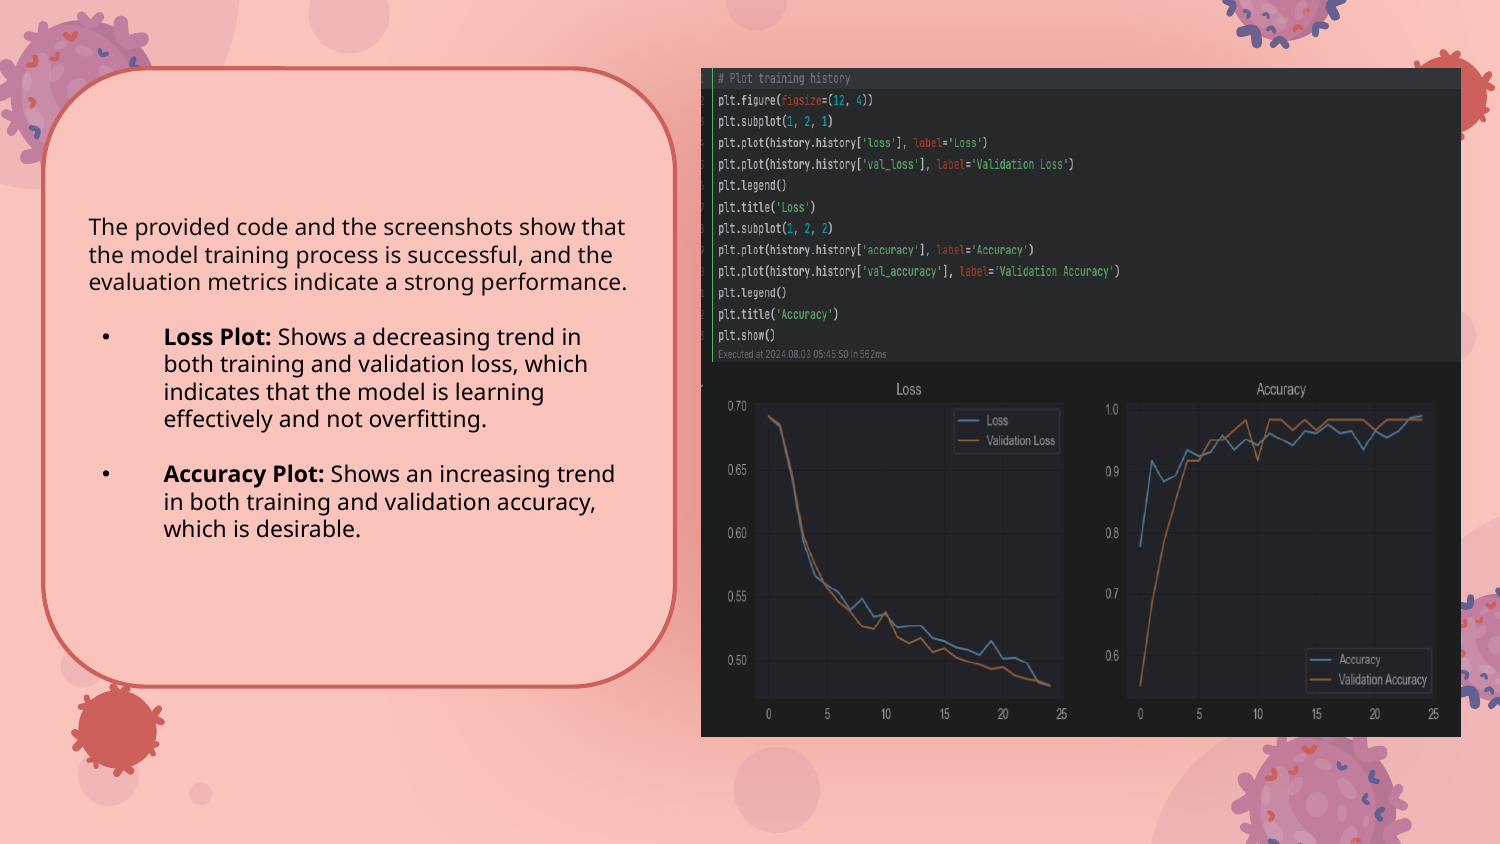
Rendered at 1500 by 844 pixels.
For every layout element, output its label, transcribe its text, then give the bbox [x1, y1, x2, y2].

picture [700, 68, 1462, 737]
text_box The provided code and the screenshots show that the model training process is successful, and the evaluation metrics indicate a strong performance. Loss Plot: Shows a decreasing trend in both training and validation loss, which indicates that the model is learning effectively and not overfitting. Accuracy Plot: Shows an increasing trend in both training and validation accuracy, which is desirable. [43, 68, 676, 687]
